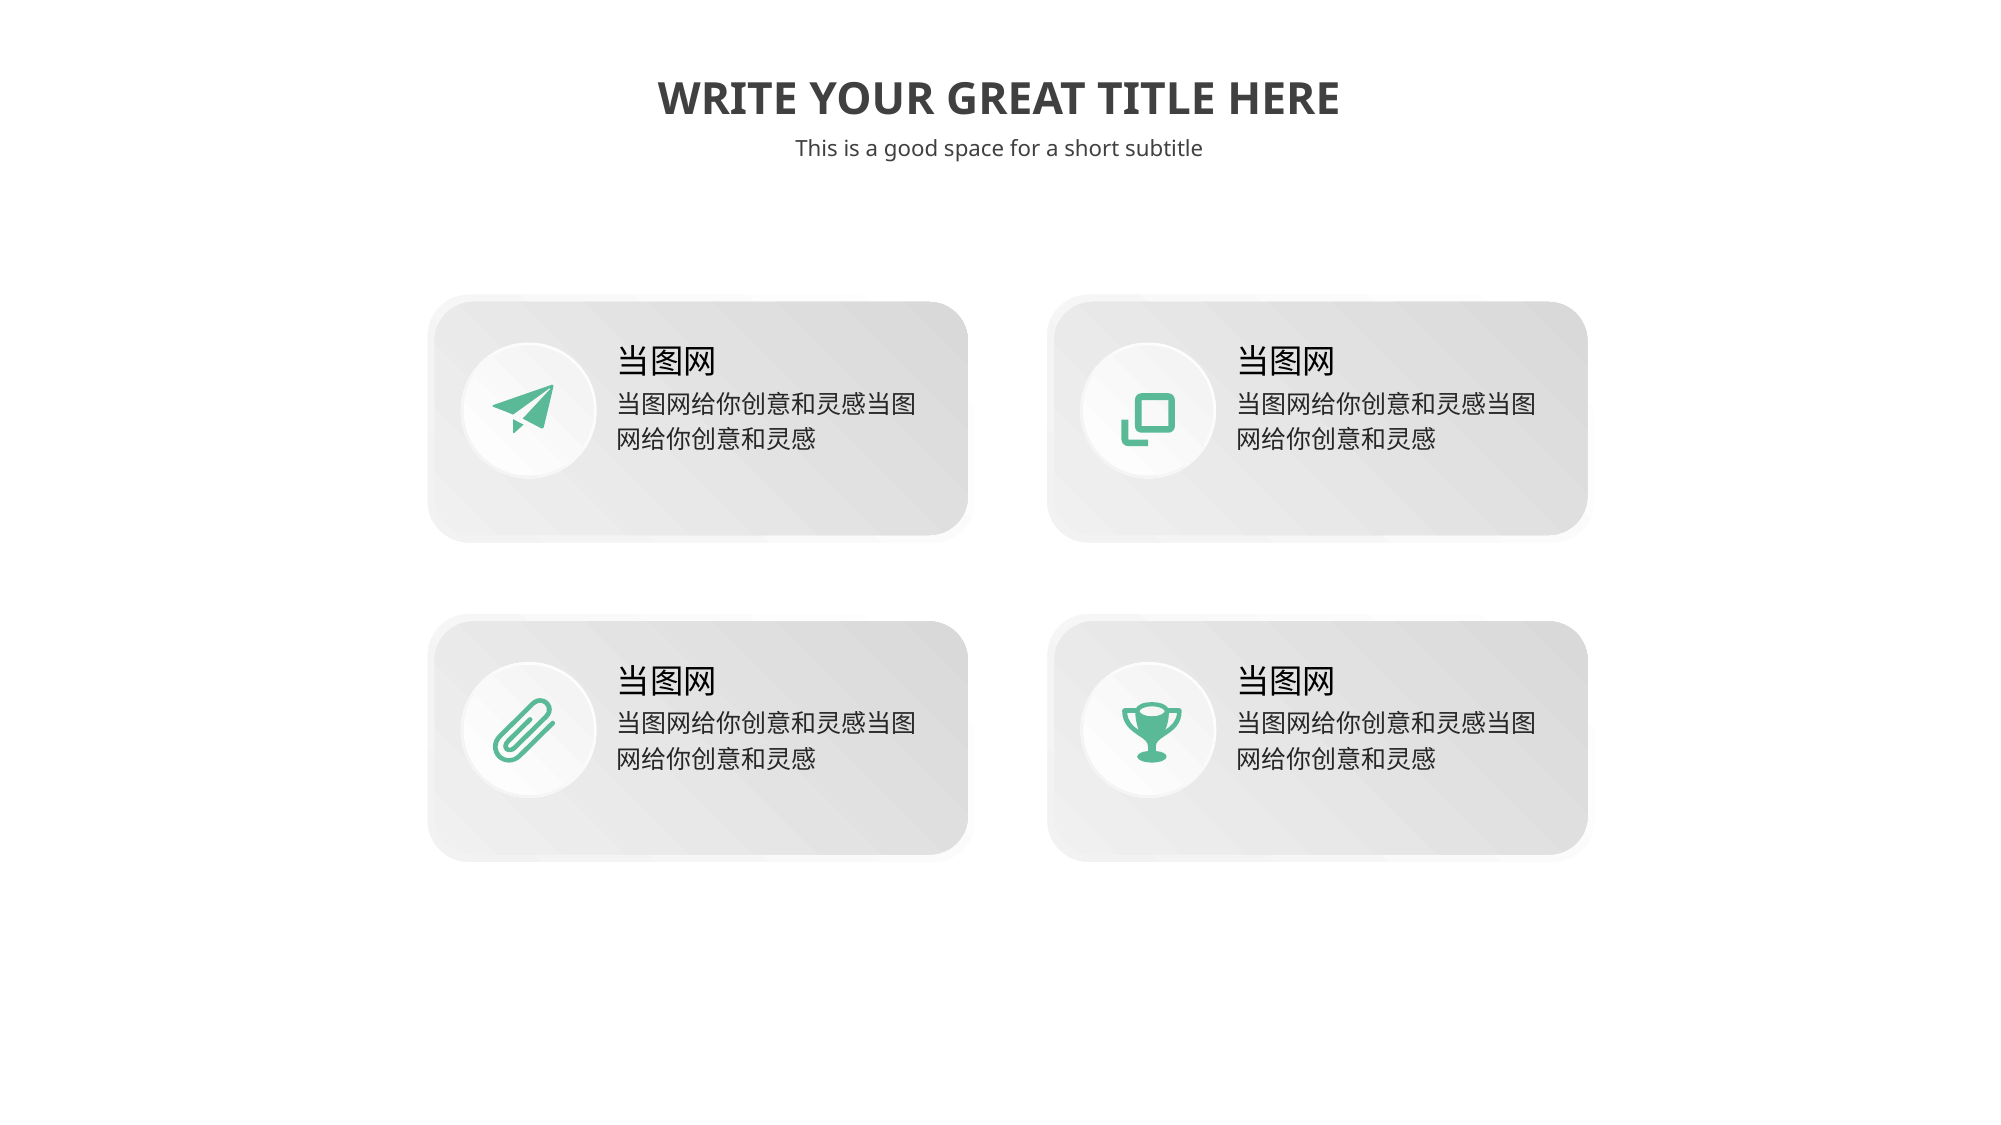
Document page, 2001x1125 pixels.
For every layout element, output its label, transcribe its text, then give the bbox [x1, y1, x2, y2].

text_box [427, 614, 975, 862]
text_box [460, 661, 597, 798]
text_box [616, 661, 936, 837]
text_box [1236, 342, 1556, 518]
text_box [1080, 661, 1217, 798]
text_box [616, 342, 936, 518]
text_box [1047, 294, 1595, 543]
text_box This is a good space for a short subtitle [780, 126, 1219, 168]
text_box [427, 294, 975, 543]
text_box WRITE YOUR GREAT TITLE HERE [642, 63, 1357, 132]
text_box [460, 342, 597, 479]
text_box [1047, 614, 1595, 862]
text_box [1080, 342, 1217, 479]
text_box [1236, 661, 1556, 837]
